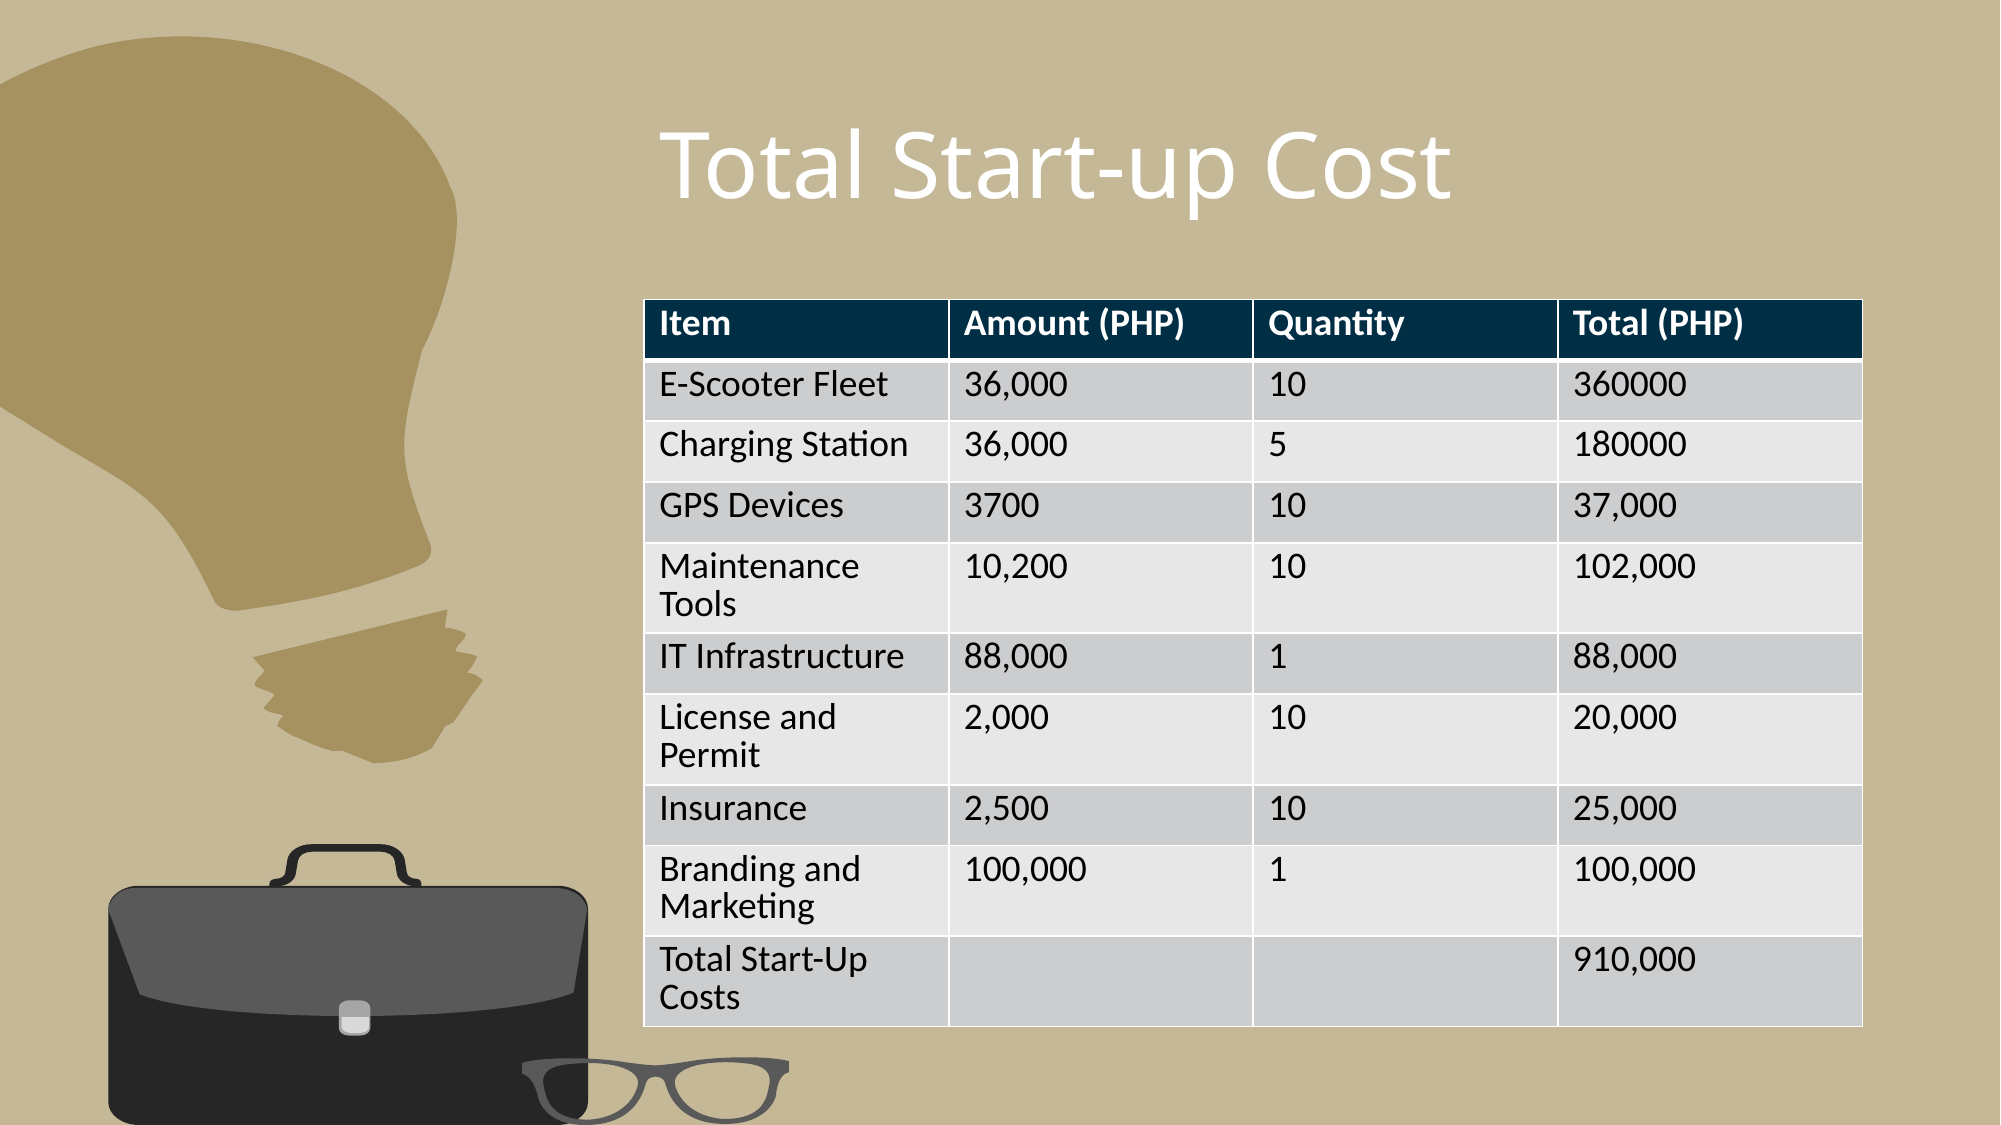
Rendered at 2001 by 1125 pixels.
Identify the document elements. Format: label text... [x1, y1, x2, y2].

table_cell 88,000 [950, 634, 1252, 693]
table_header Quantity [1254, 300, 1557, 358]
table_cell GPS Devices [645, 483, 948, 542]
table_header Amount (PHP) [950, 300, 1252, 358]
table_cell 360000 [1559, 363, 1862, 420]
table_cell 36,000 [950, 363, 1252, 420]
table_cell 3700 [950, 483, 1252, 542]
table_cell 88,000 [1559, 634, 1862, 693]
table_cell 102,000 [1559, 544, 1862, 632]
table_cell 10 [1254, 363, 1557, 420]
table_cell 10 [1254, 544, 1557, 632]
table_cell 1 [1254, 846, 1557, 935]
table_cell [950, 937, 1252, 1026]
table_cell 36,000 [950, 422, 1252, 481]
table_cell [1254, 937, 1557, 1026]
table_cell 180000 [1559, 422, 1862, 481]
table_cell IT Infrastructure [645, 634, 948, 693]
table_cell Branding and Marketing [645, 846, 948, 935]
table_cell 10 [1254, 786, 1557, 845]
table_cell 2,000 [950, 695, 1252, 784]
title Total Start-up Cost [644, 59, 1863, 278]
table_cell Insurance [645, 786, 948, 845]
table_cell 2,500 [950, 786, 1252, 845]
table_cell 1 [1254, 634, 1557, 693]
table_cell 910,000 [1559, 937, 1862, 1026]
table_cell 10 [1254, 695, 1557, 784]
table_cell E-Scooter Fleet [645, 363, 948, 420]
table_cell 37,000 [1559, 483, 1862, 542]
table_header Total (PHP) [1559, 300, 1862, 358]
table_header Item [645, 300, 948, 358]
table_cell 20,000 [1559, 695, 1862, 784]
table_cell 100,000 [1559, 846, 1862, 935]
table_cell 10 [1254, 483, 1557, 542]
table_cell 100,000 [950, 846, 1252, 935]
table_cell 10,200 [950, 544, 1252, 632]
table_cell License and Permit [645, 695, 948, 784]
table_cell Maintenance Tools [645, 544, 948, 632]
table_cell 25,000 [1559, 786, 1862, 845]
table_cell Total Start-Up Costs [645, 937, 948, 1026]
table_cell Charging Station [645, 422, 948, 481]
table_cell 5 [1254, 422, 1557, 481]
